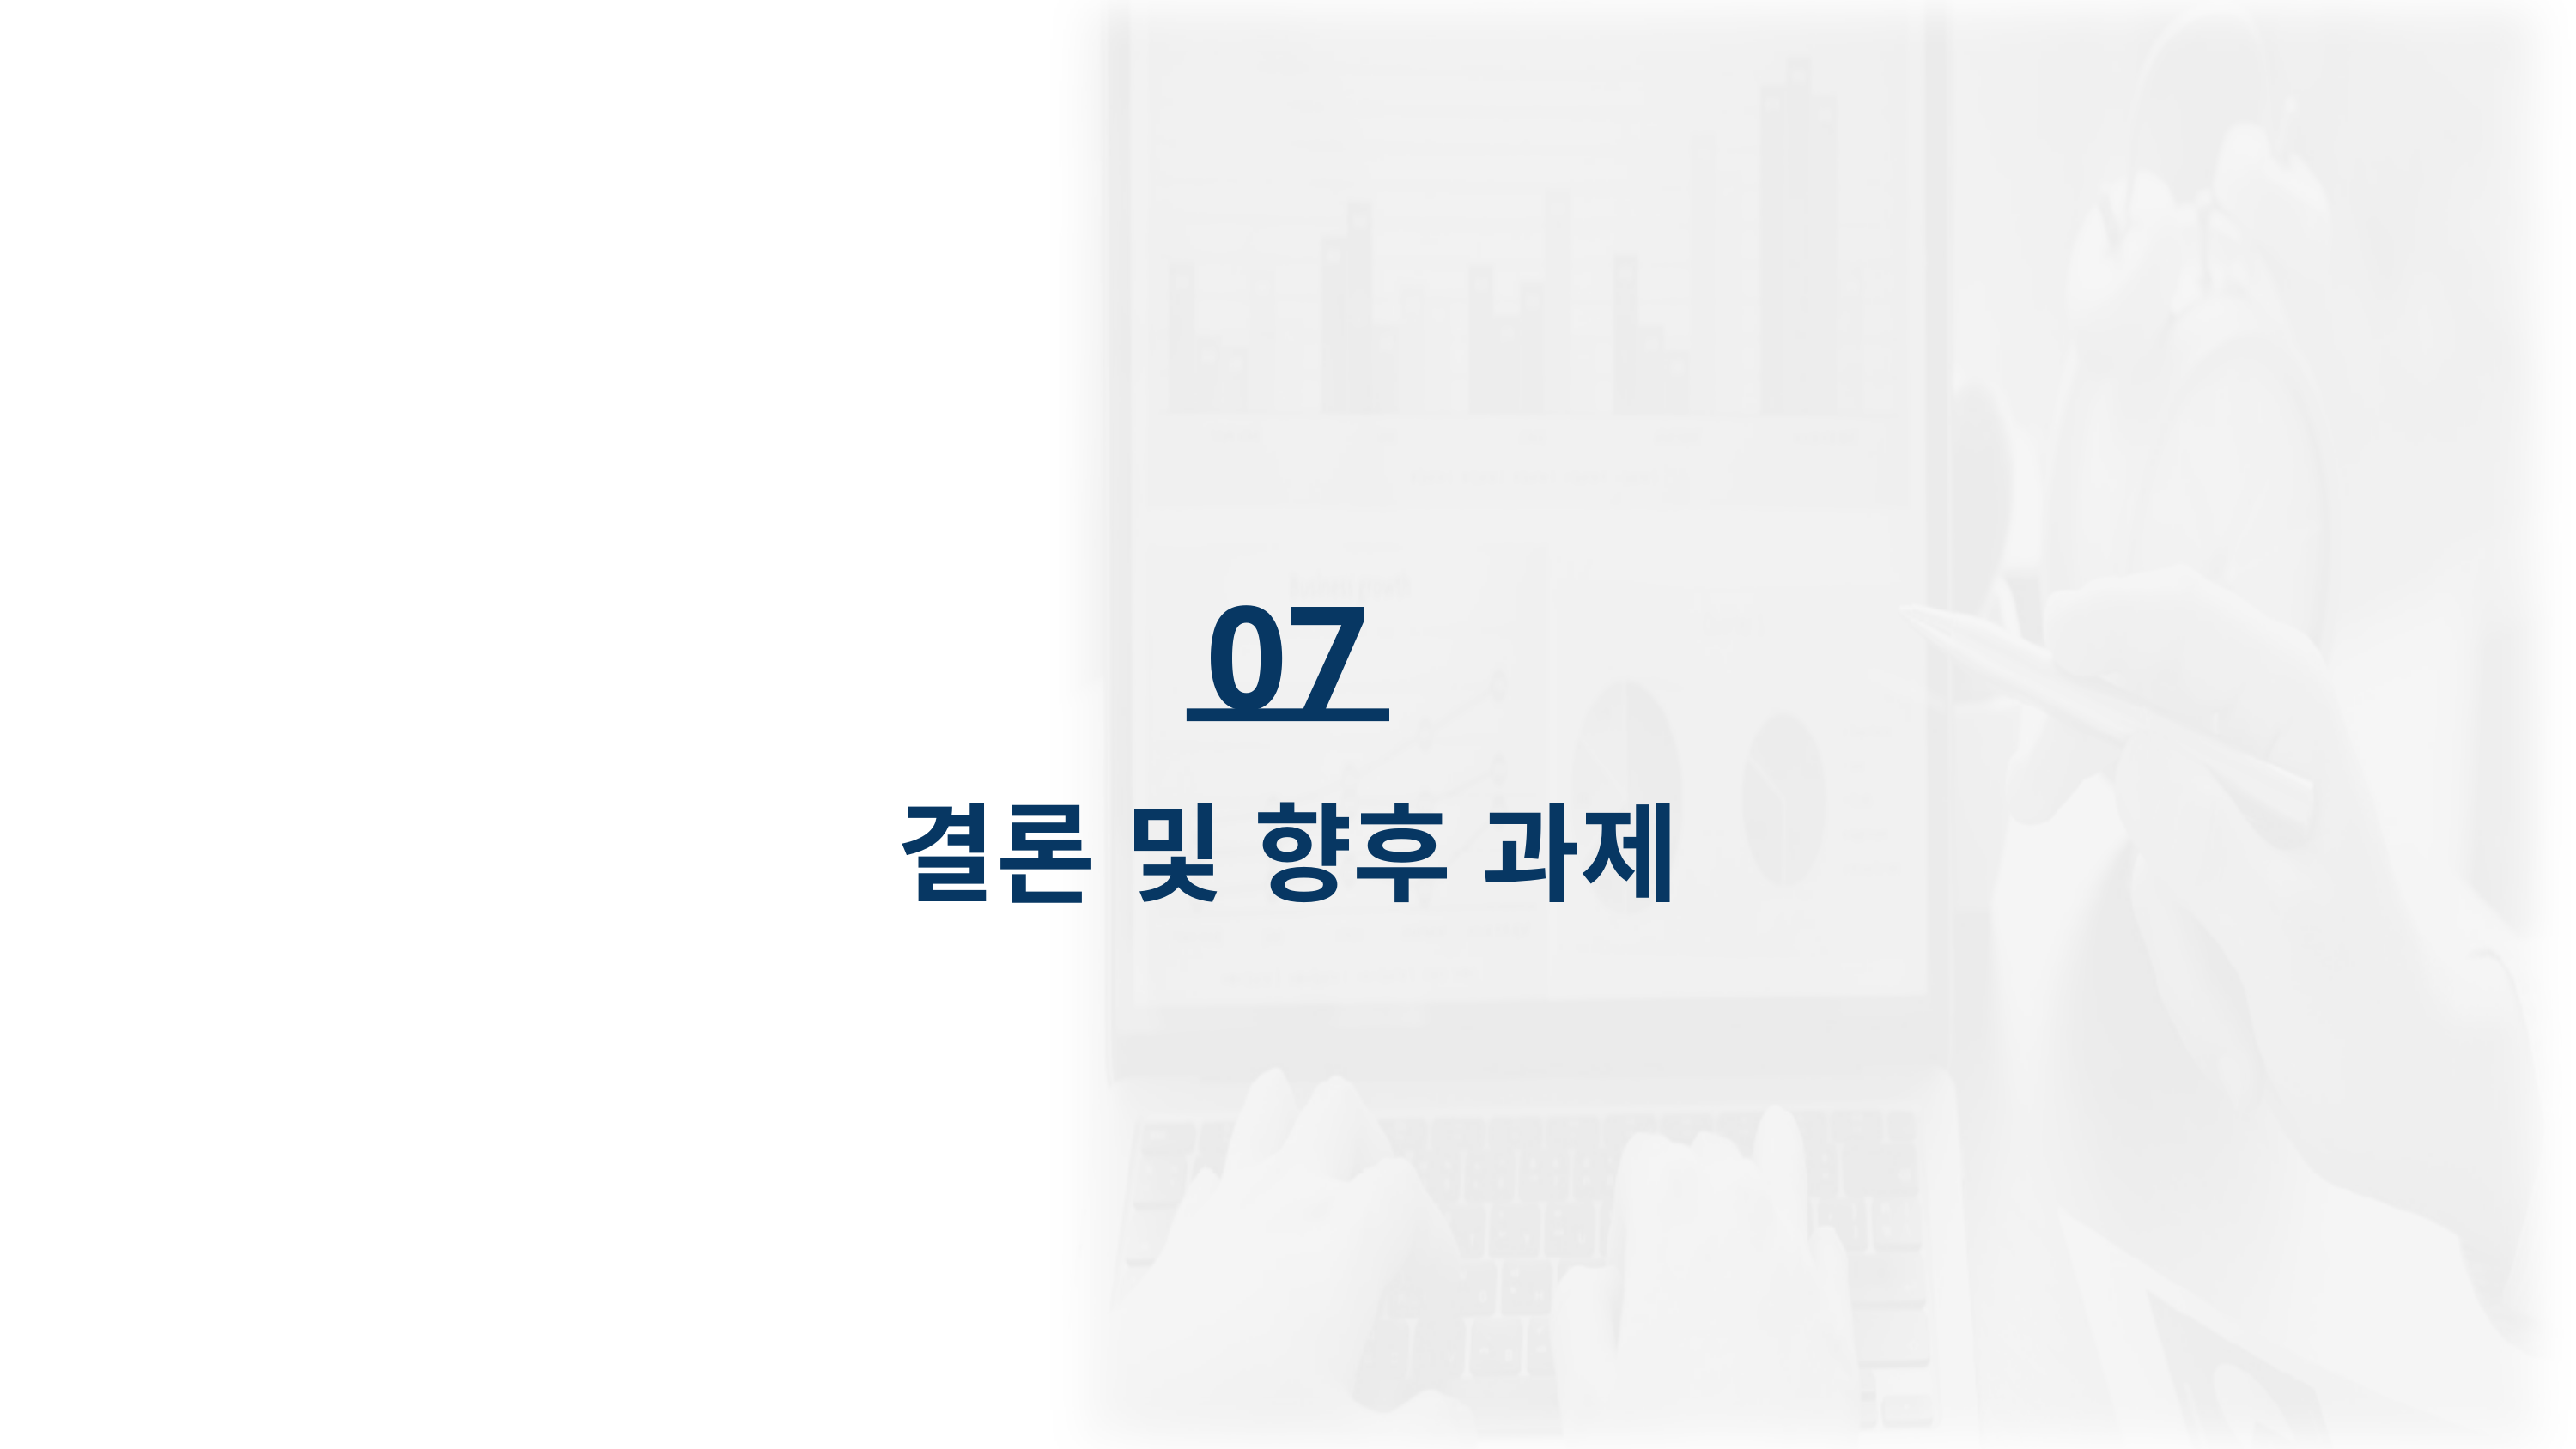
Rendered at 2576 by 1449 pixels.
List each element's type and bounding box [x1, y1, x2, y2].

text_box [646, 531, 1930, 917]
